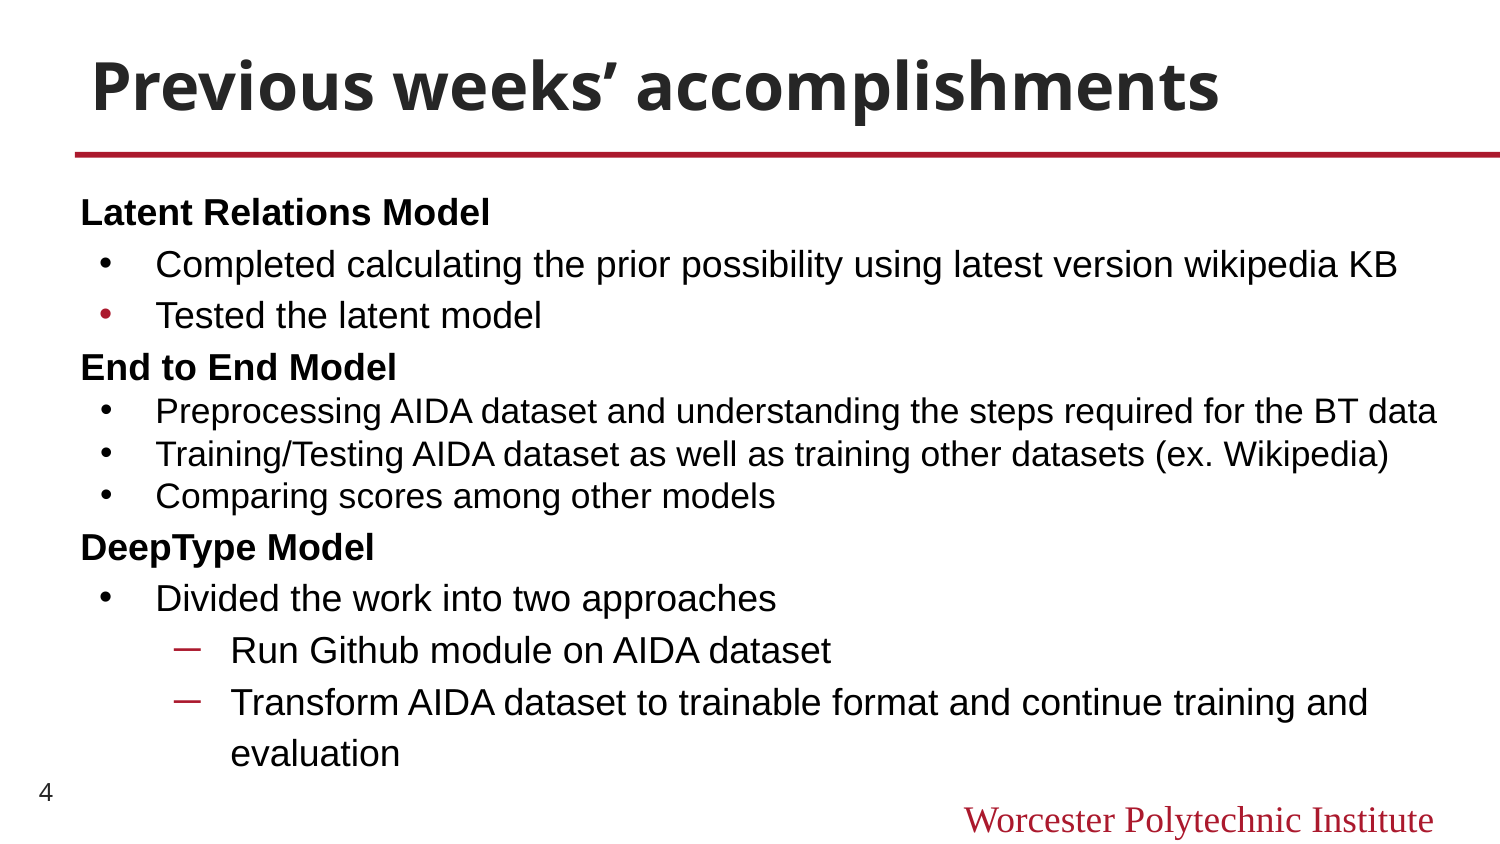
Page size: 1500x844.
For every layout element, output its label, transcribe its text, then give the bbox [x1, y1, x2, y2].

list Latent Relations Model Completed calculating the prior possibility using latest version wikipedia KB Tested the latent model End to End Model Preprocessing AIDA dataset and understanding the steps required for the BT data Training/Testing AIDA dataset as well as training other datasets (ex. Wikipedia) Comparing scores among other models DeepType Model Divided the work into two approaches Run Github module on AIDA dataset Transform AIDA dataset to trainable format and continue training and evaluation [65, 173, 1469, 759]
title Previous weeks’ accomplishments [75, 57, 1425, 132]
slide_number ‹#› [23, 775, 99, 812]
